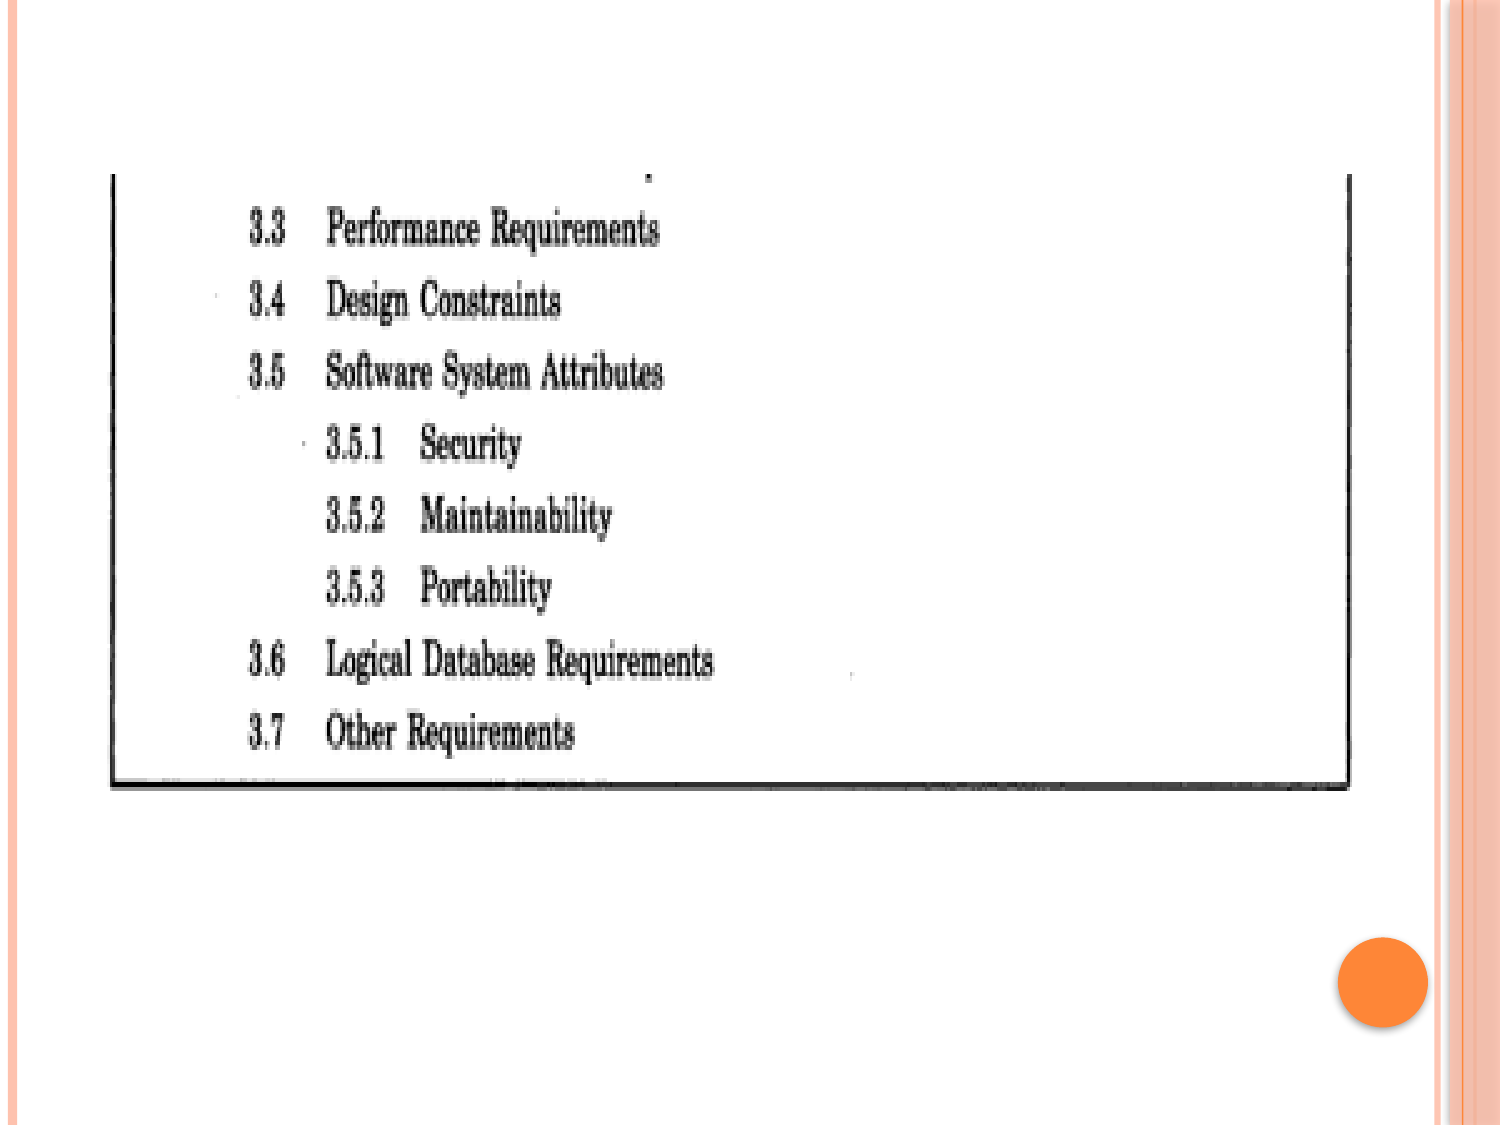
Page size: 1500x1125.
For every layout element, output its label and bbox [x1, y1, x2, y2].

picture [49, 174, 1401, 838]
